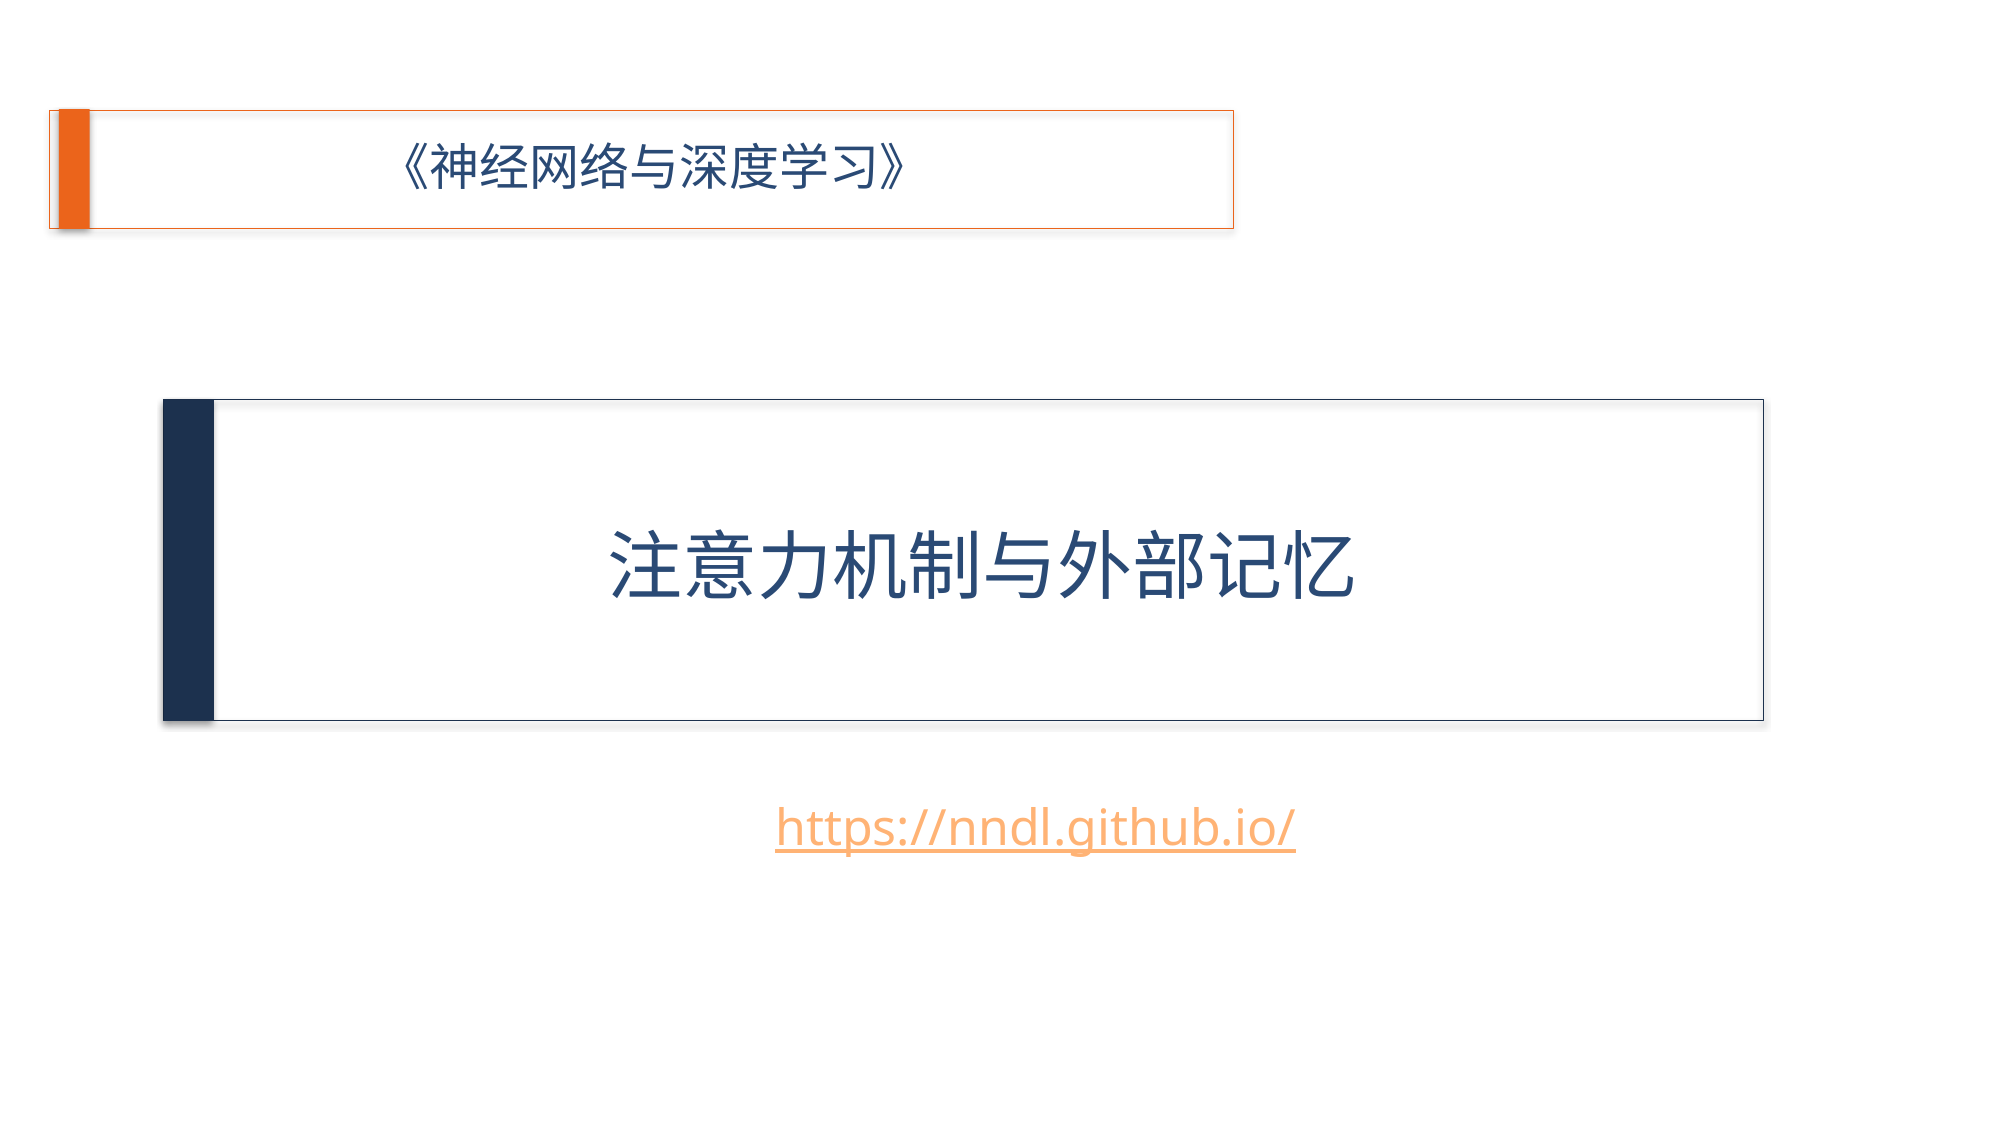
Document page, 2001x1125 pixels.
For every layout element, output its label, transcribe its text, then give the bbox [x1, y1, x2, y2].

subtitle 《神经网络与深度学习》 [92, 119, 1217, 213]
title 注意力机制与外部记忆 [232, 439, 1733, 688]
list https://nndl.github.io/ [483, 787, 1589, 1050]
